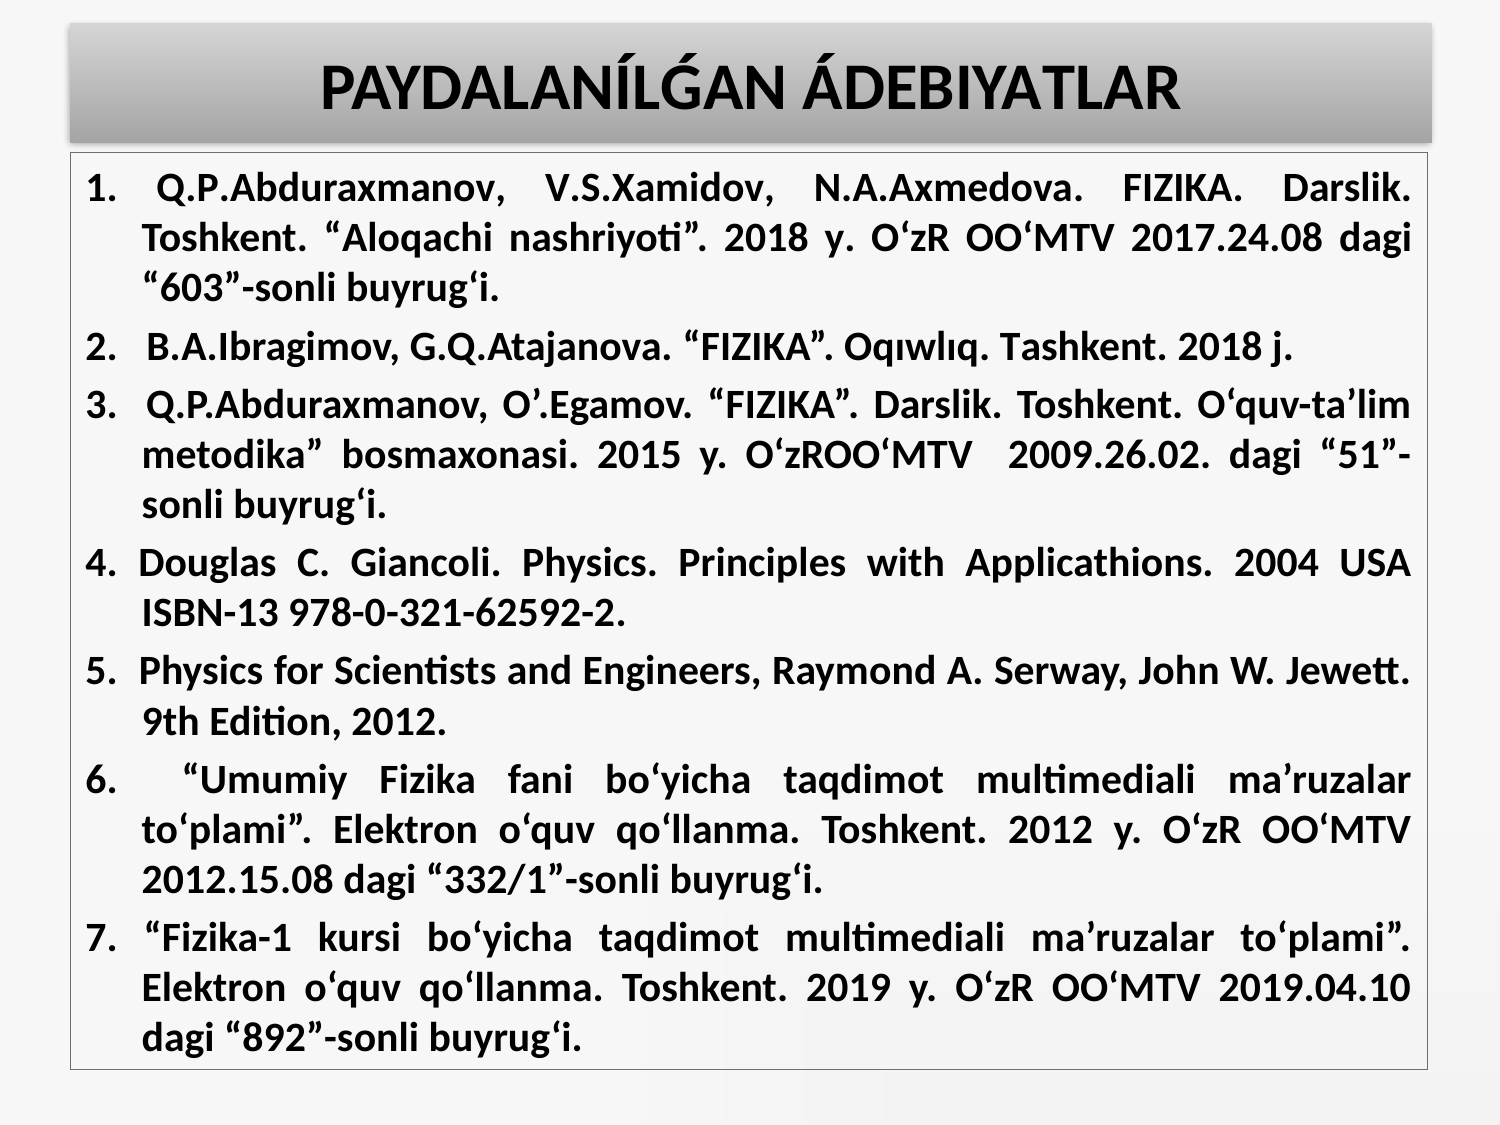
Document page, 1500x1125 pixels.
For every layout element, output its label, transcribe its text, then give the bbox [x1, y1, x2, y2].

list 1. Q.P.Abduraxmanov, V.S.Xamidov, N.A.Axmedova. FIZIKA. Darslik. Toshkent. “Aloqachi nashriyoti”. 2018 y. O‘zR OO‘MTV 2017.24.08 dagi “603”-sonli buyrug‘i. 2. B.A.Ibragimov, G.Q.Atajanova. “FIZIKA”. Oqıwlıq. Tashkent. 2018 j. 3. Q.P.Abduraxmanov, O’.Egamov. “FIZIKA”. Darslik. Toshkent. O‘quv-ta’lim metodika” bosmaxonasi. 2015 y. O‘zROO‘MTV 2009.26.02. dagi “51”-sonli buyrug‘i. 4. Douglas C. Giancoli. Physics. Principles with Applicathions. 2004 USA ISBN-13 978-0-321-62592-2. 5. Physics for Scientists and Engineers, Raymond A. Serway, John W. Jewett. 9th Edition, 2012. 6. “Umumiy Fizika fani bo‘yicha taqdimot multimediali ma’ruzalar to‘plami”. Elektron o‘quv qo‘llanma. Toshkent. 2012 y. O‘zR OO‘MTV 2012.15.08 dagi “332/1”-sonli buyrug‘i. 7. “Fizika-1 kursi bo‘yicha taqdimot multimediali ma’ruzalar to‘plami”. Elektron o‘quv qo‘llanma. Toshkent. 2019 y. O‘zR OO‘MTV 2019.04.10 dagi “892”-sonli buyrug‘i. [70, 152, 1428, 1070]
title PAYDALANÍLǴAN ÁDEBIYAТLAR [70, 23, 1432, 143]
